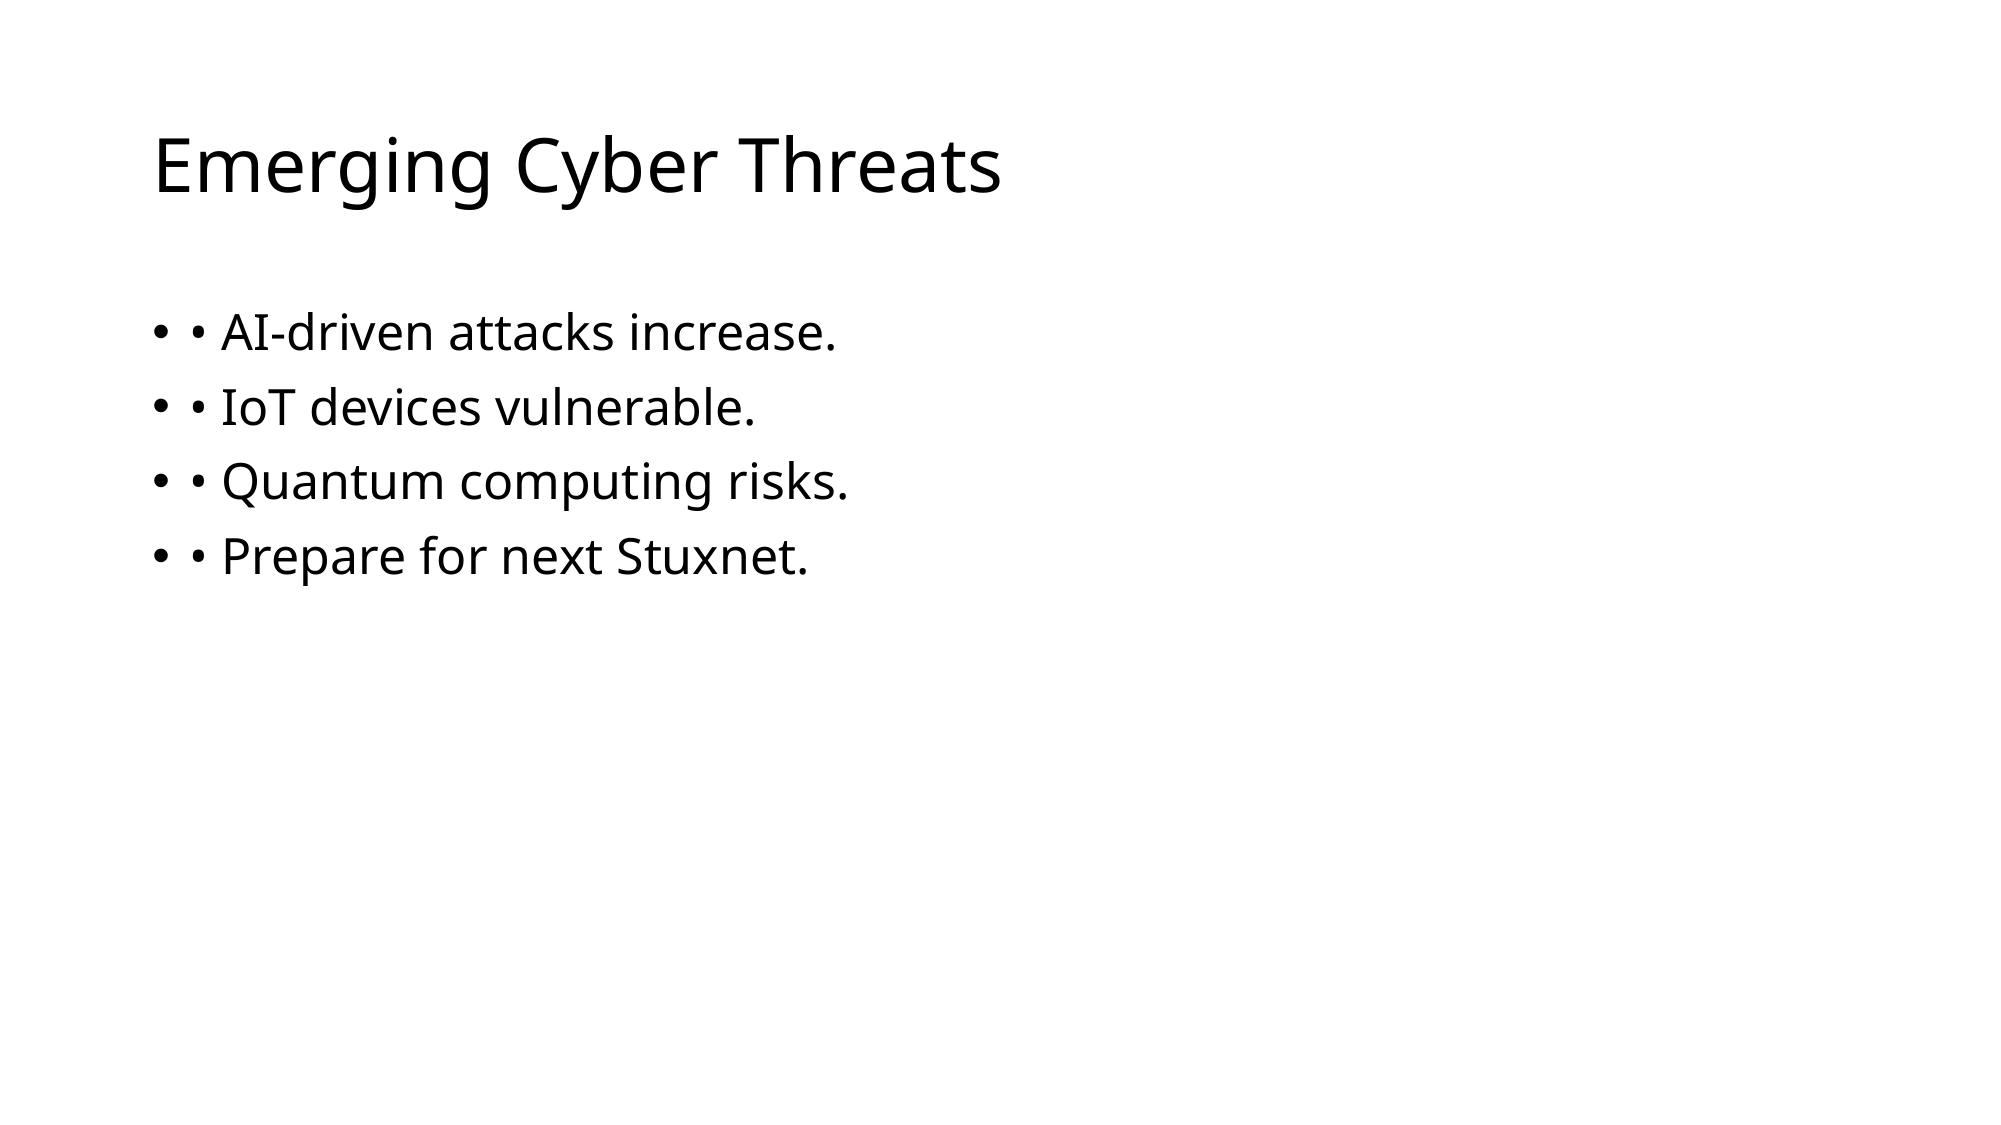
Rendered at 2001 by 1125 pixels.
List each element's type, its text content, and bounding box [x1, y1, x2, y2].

title Emerging Cyber Threats [137, 59, 1863, 278]
list • AI-driven attacks increase. • IoT devices vulnerable. • Quantum computing risks. • Prepare for next Stuxnet. [137, 299, 1863, 1014]
